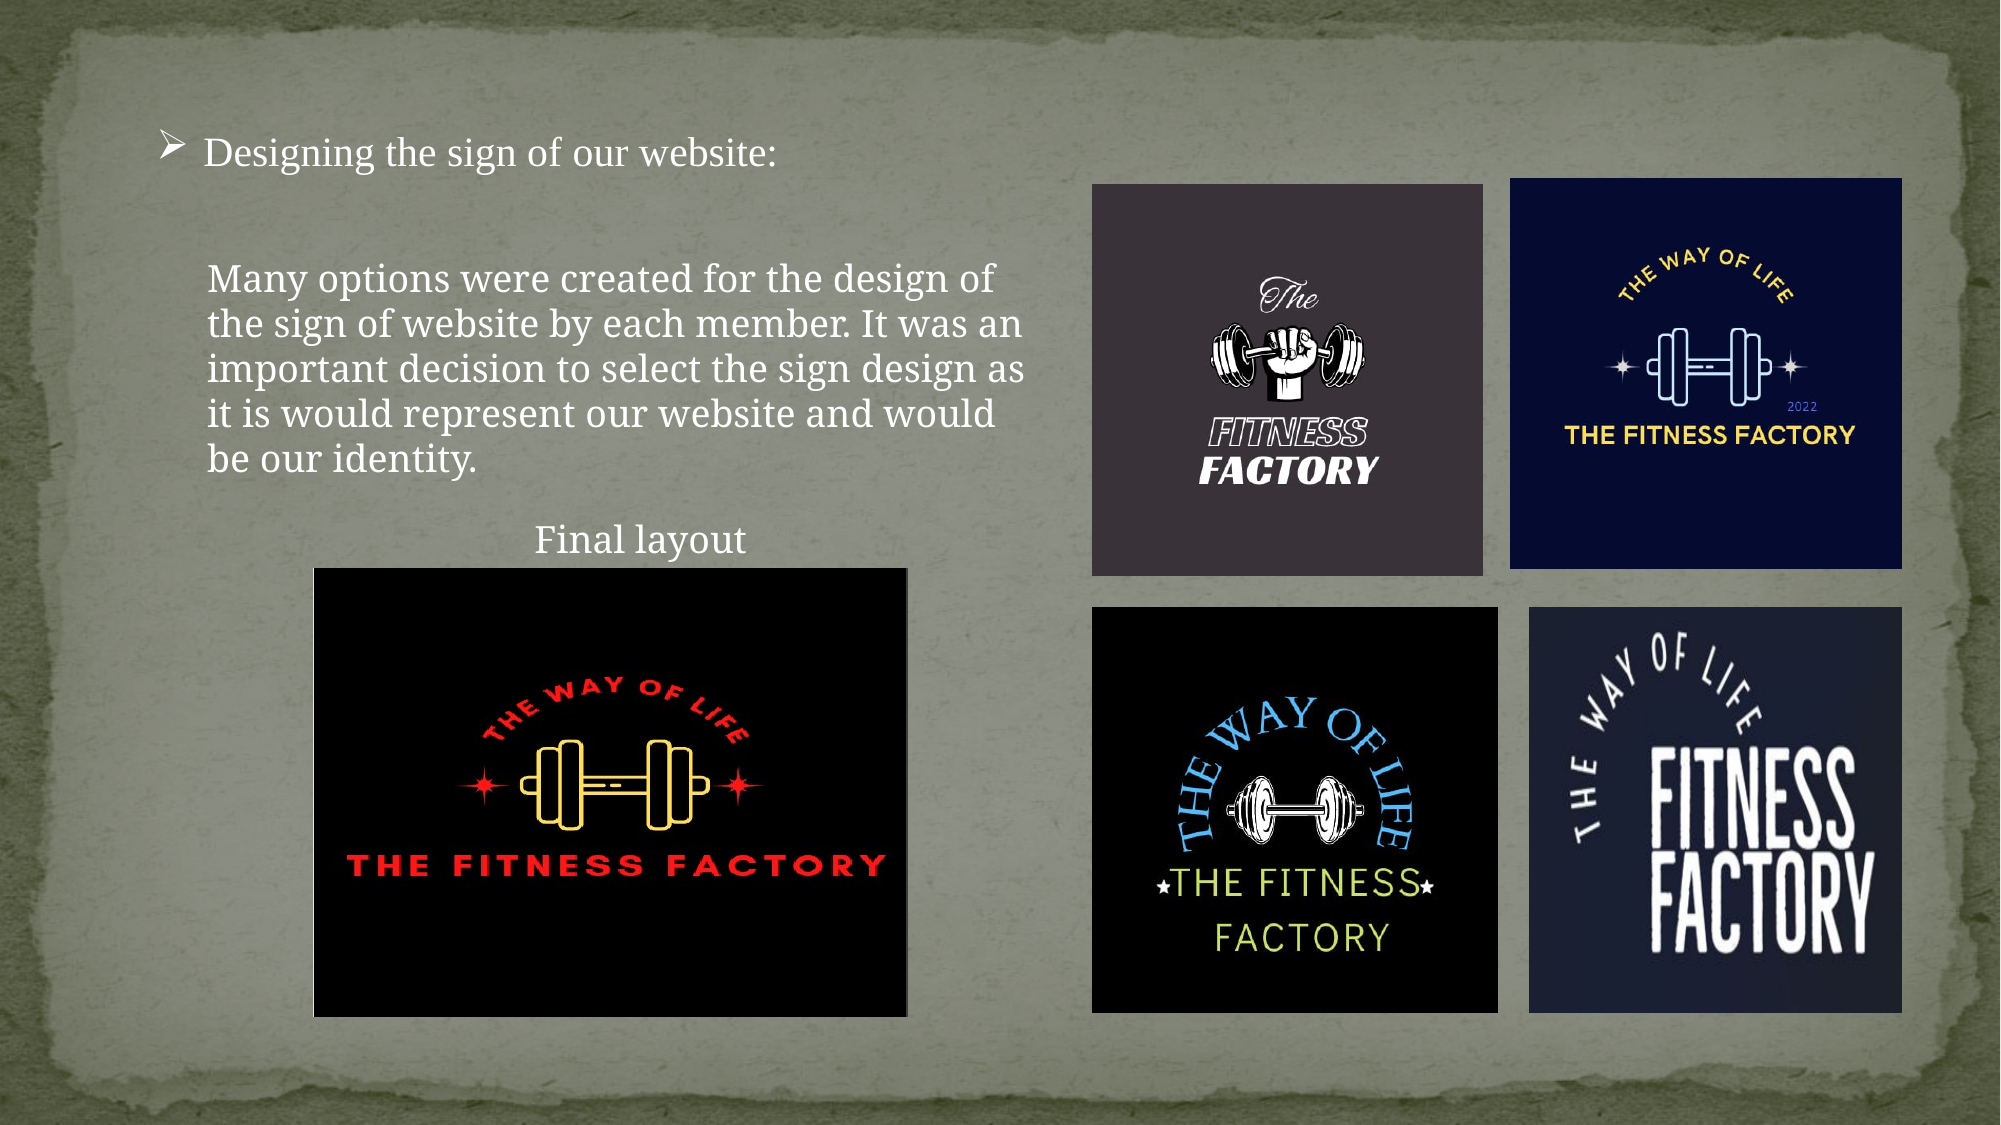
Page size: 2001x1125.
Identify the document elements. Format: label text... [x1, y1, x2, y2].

picture [1092, 184, 1483, 576]
picture [313, 568, 908, 1017]
text_box Designing the sign of our website: [141, 117, 1142, 183]
text_box Final layout [519, 508, 763, 558]
picture [1092, 607, 1498, 1013]
picture [1529, 607, 1902, 1013]
picture [1510, 178, 1902, 569]
text_box Many options were created for the design of the sign of website by each member. It was an important decision to select the sign design as it is would represent our website and would be our identity. [192, 247, 1047, 488]
